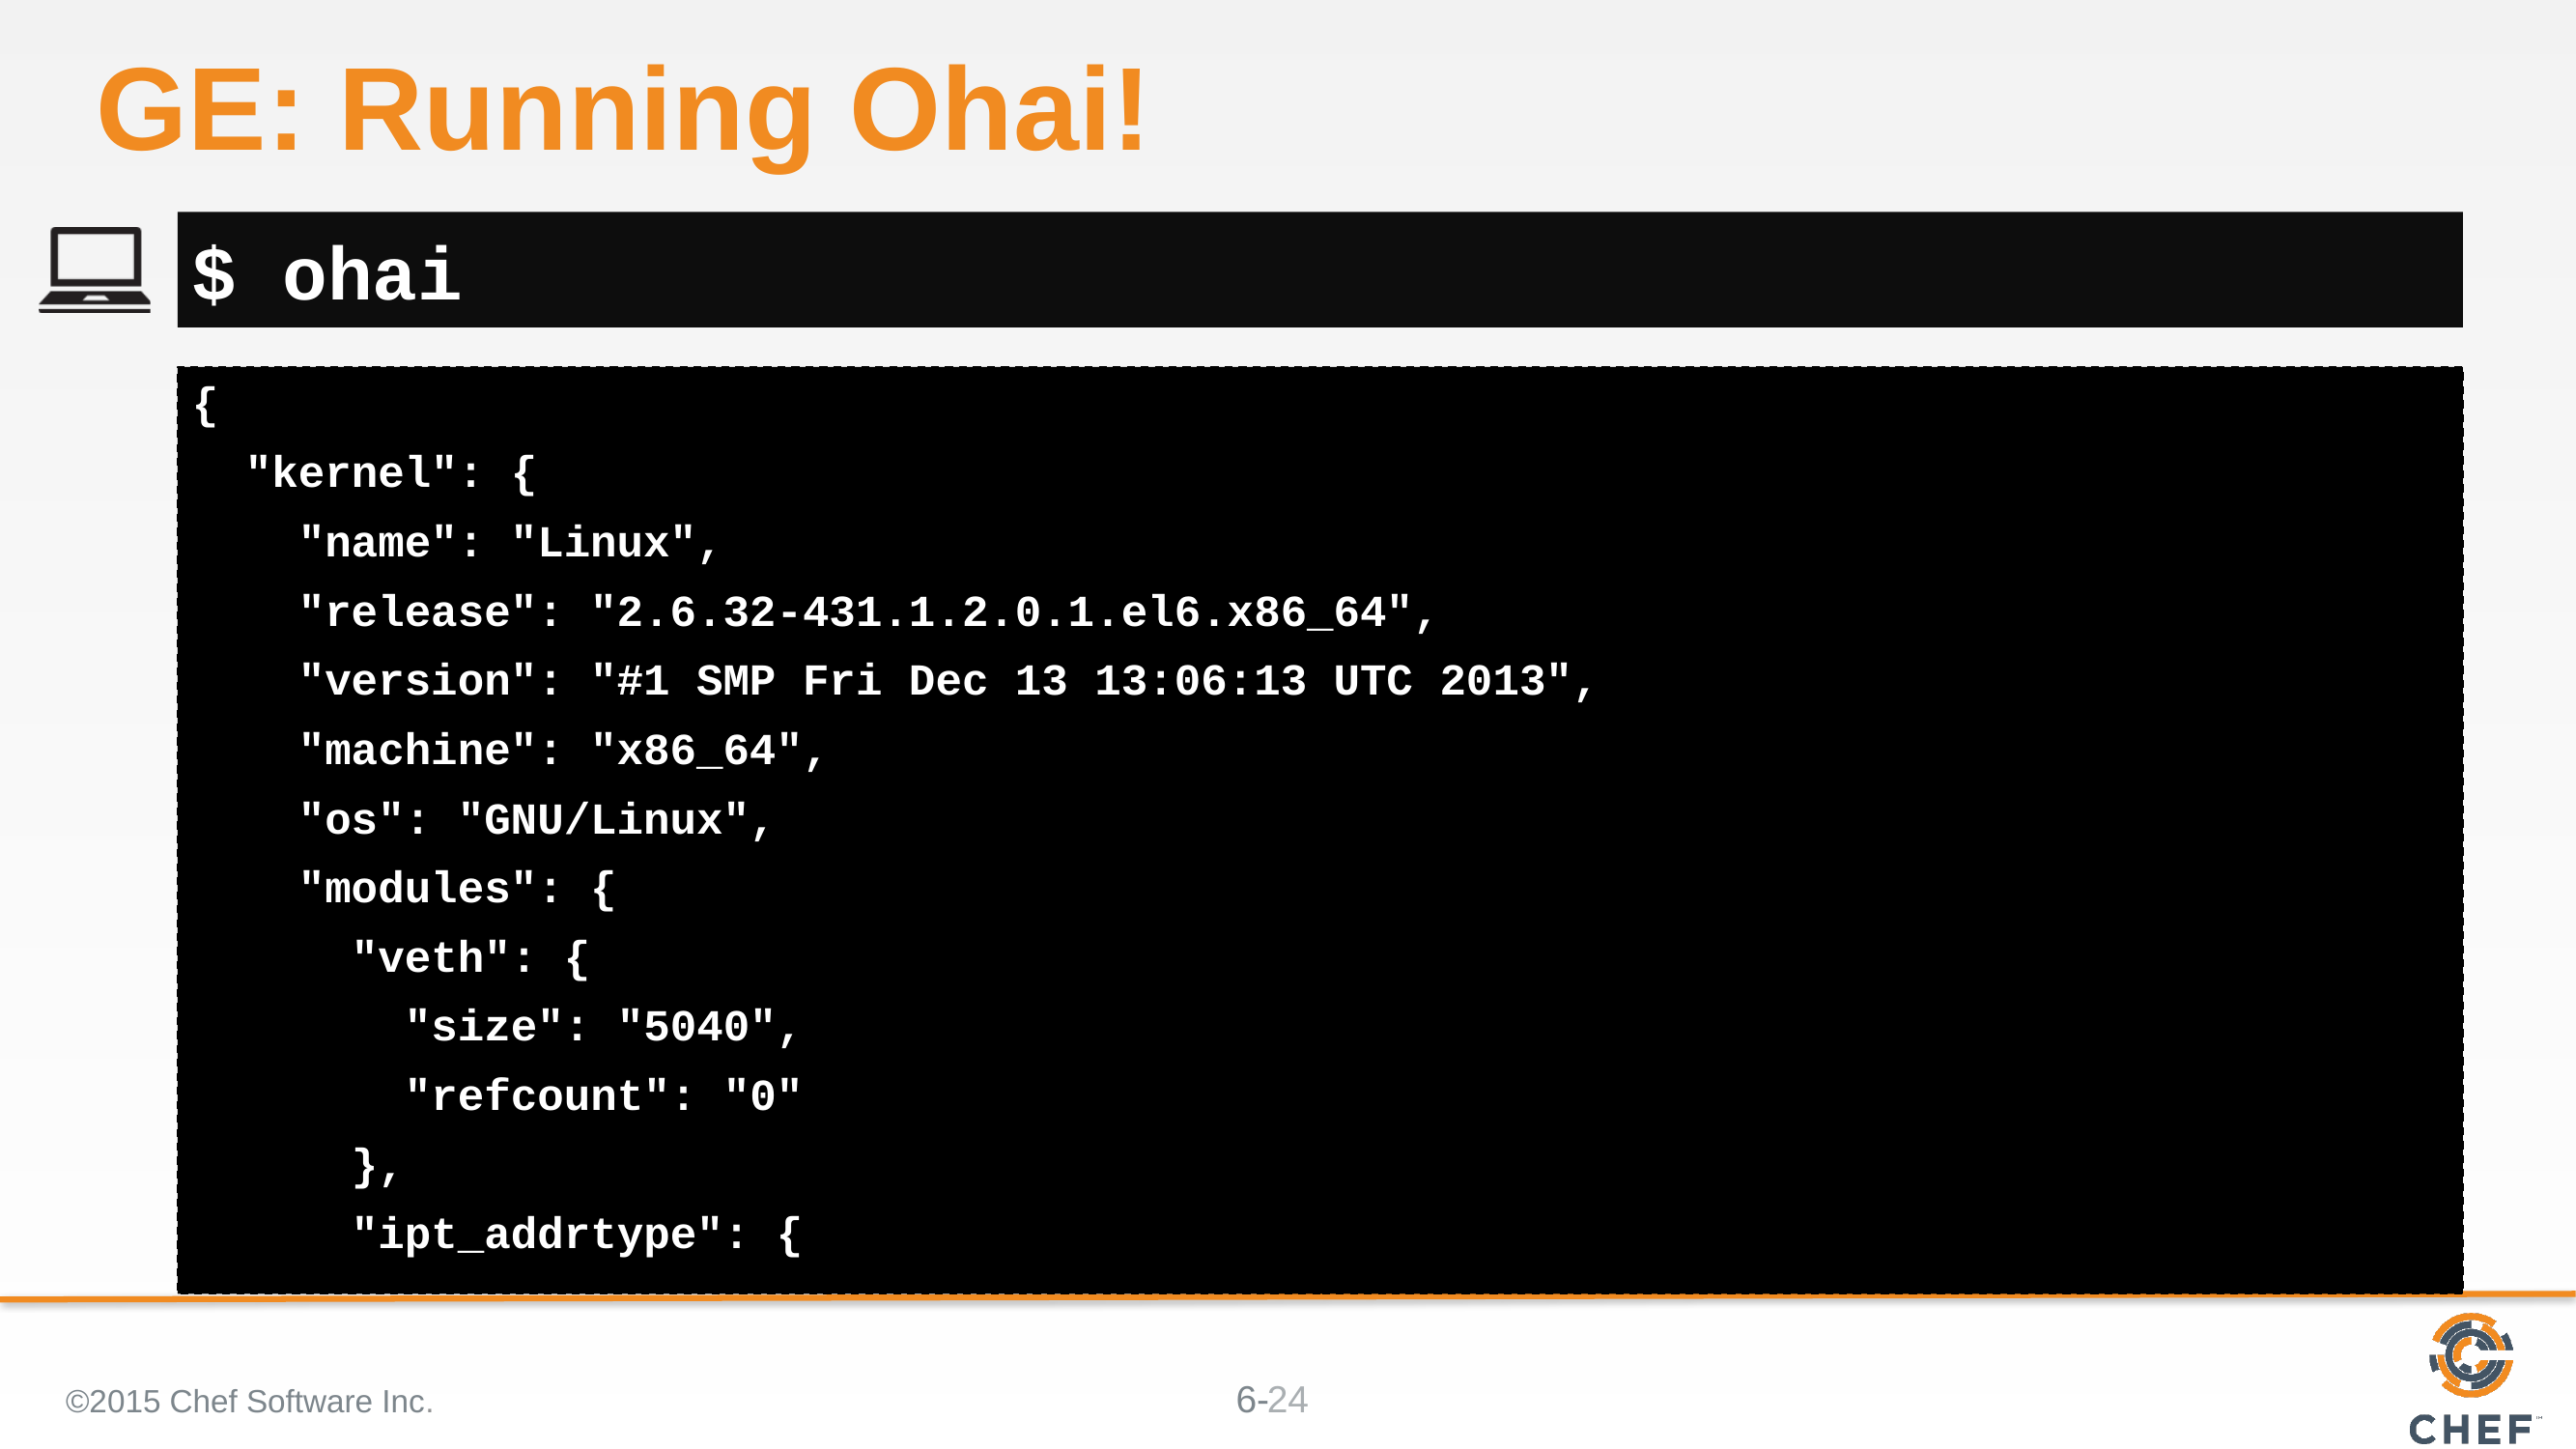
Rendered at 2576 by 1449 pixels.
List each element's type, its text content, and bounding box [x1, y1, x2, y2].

slide_number 24 [998, 1359, 1578, 1437]
picture [2399, 1297, 2550, 1449]
footer ©2015 Chef Software Inc. [51, 1359, 952, 1440]
list $ ohai [177, 212, 2463, 327]
title GE: Running Ohai! [96, 48, 2463, 180]
list { "kernel": { "name": "Linux", "release": "2.6.32-431.1.2.0.1.el6.x86_64", "version": "#1 SMP Fri Dec 13 13:06:13 UTC 2013", "machine": "x86_64", "os": "GNU/Linux", "modules": { "veth": { "size": "5040", "refcount": "0" }, "ipt_addrtype": { [177, 366, 2464, 1294]
